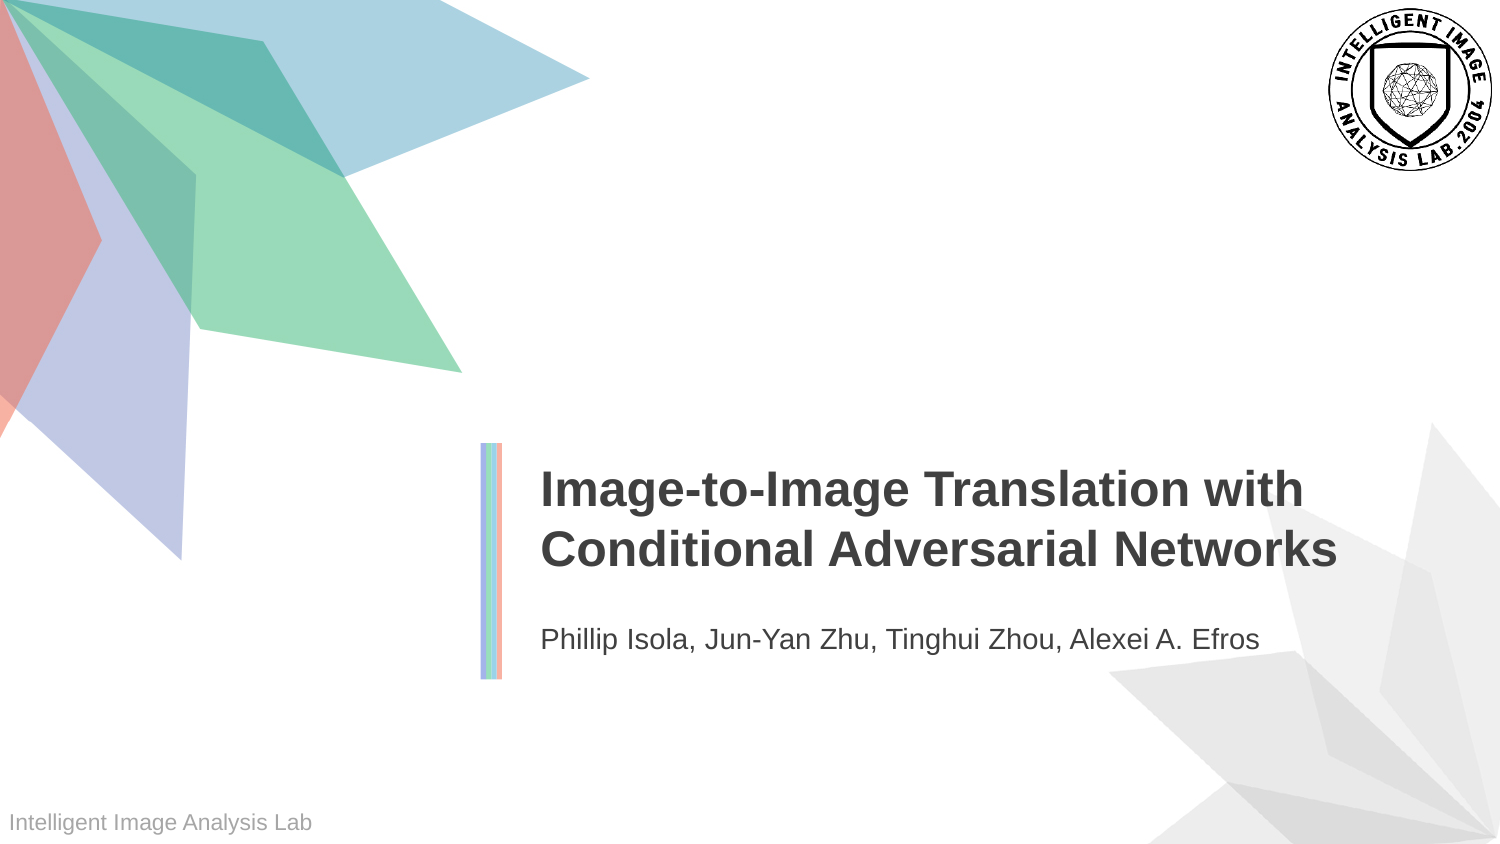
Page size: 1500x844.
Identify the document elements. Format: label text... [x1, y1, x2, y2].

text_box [480, 442, 503, 680]
list Phillip Isola, Jun-Yan Zhu, Tinghui Zhou, Alexei A. Efros [525, 596, 1460, 680]
picture [0, 0, 1500, 844]
list Image-to-Image Translation with Conditional Adversarial Networks [525, 427, 1382, 596]
